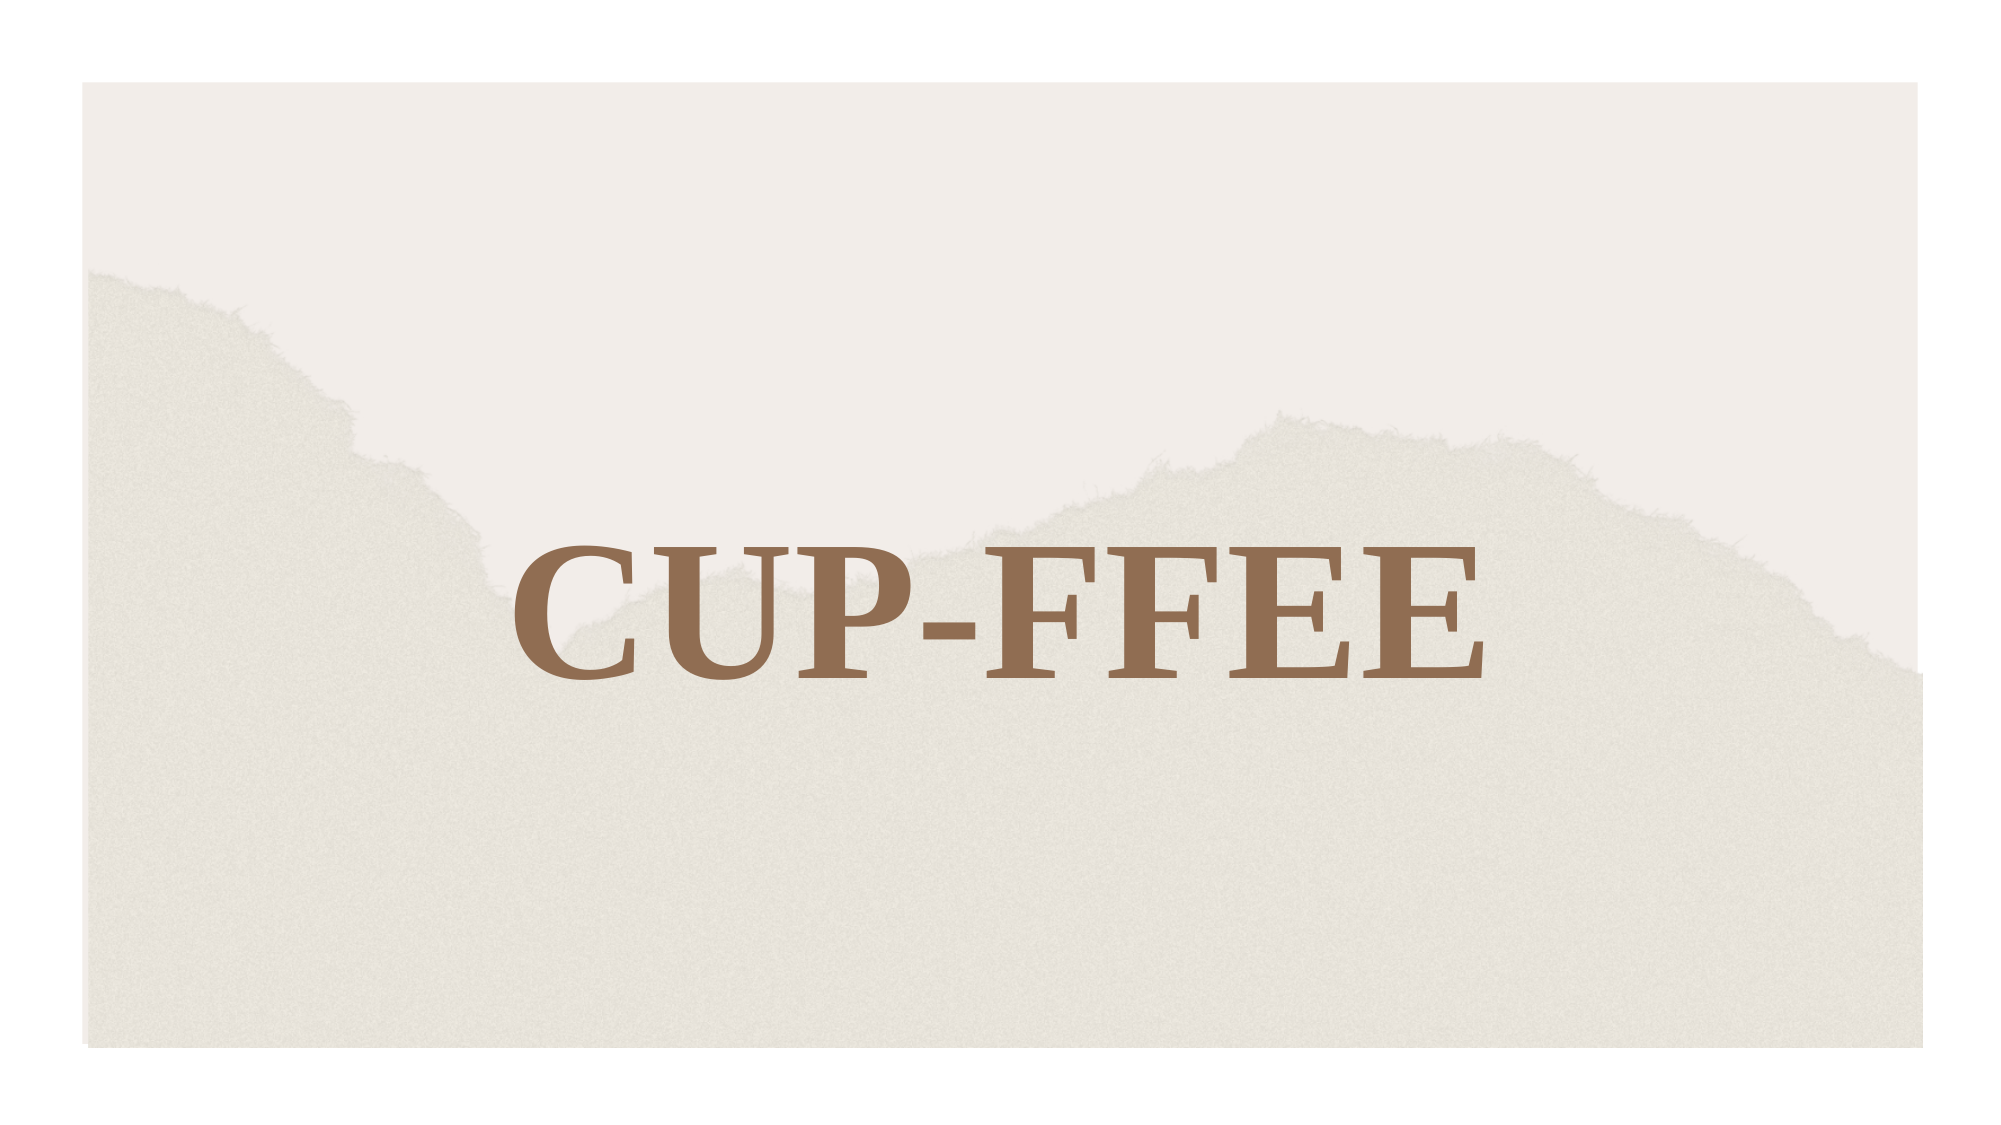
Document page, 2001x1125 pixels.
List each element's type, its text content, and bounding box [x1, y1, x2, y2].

text_box CUP-FFEE [431, 430, 1569, 719]
picture [90, 255, 1921, 1048]
